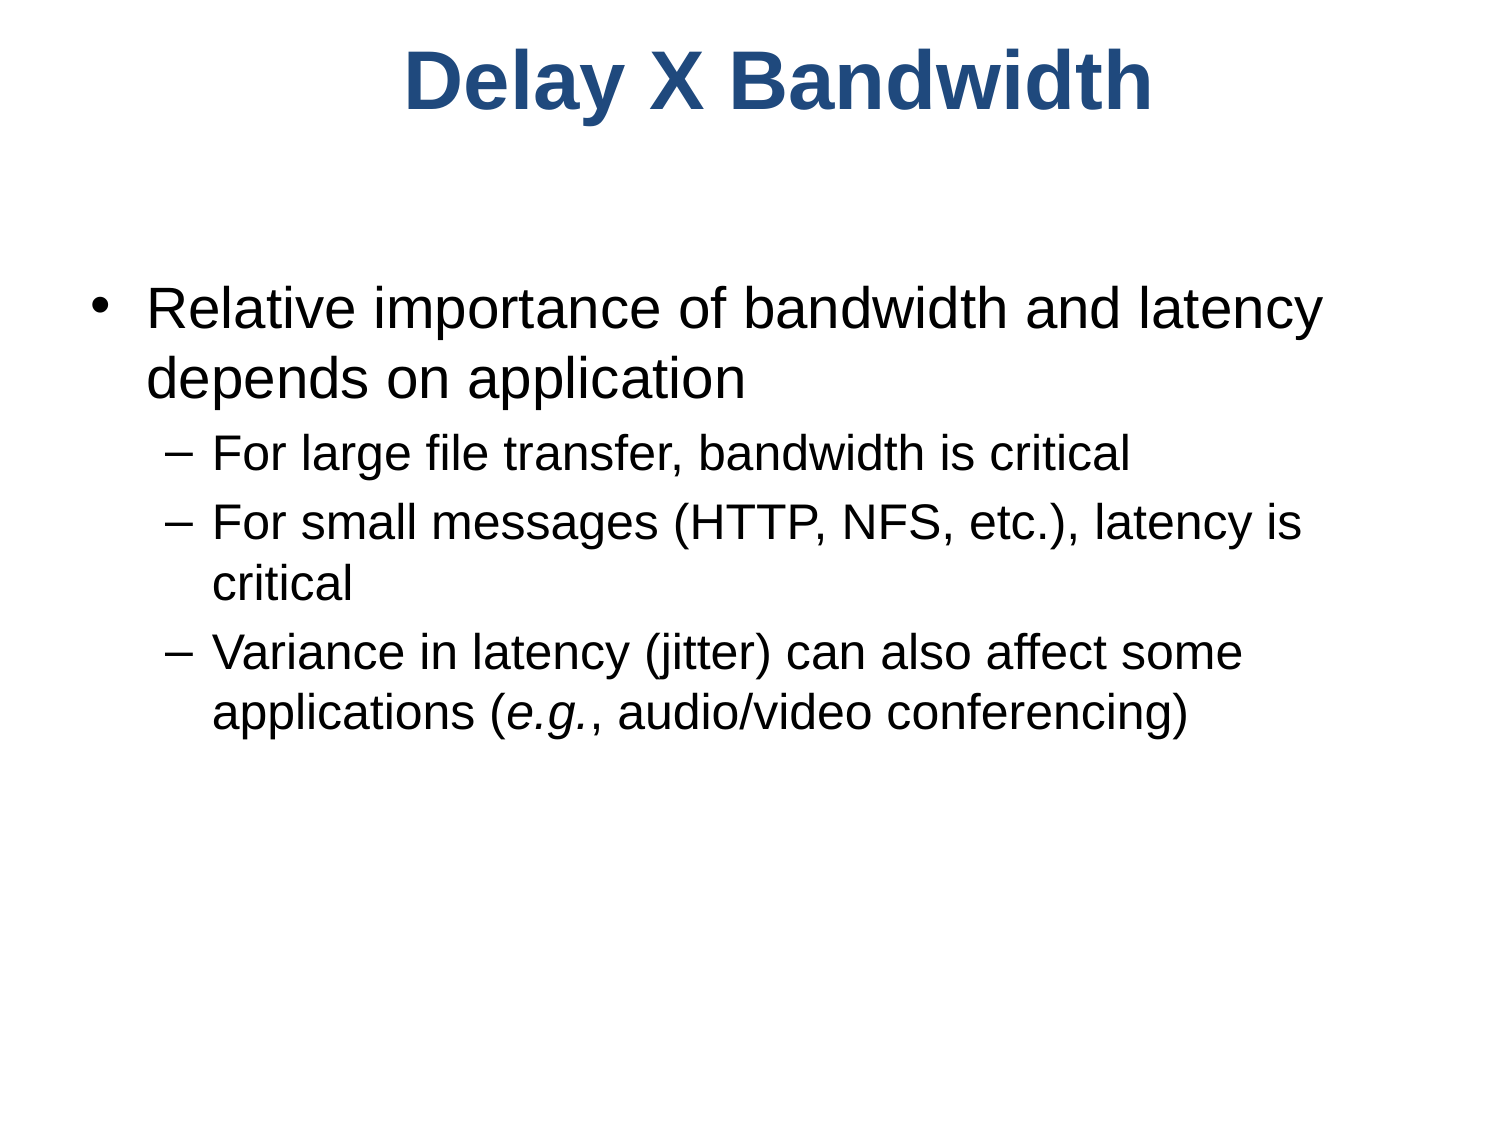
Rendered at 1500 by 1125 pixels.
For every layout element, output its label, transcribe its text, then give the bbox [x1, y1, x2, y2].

list Relative importance of bandwidth and latency depends on application For large file transfer, bandwidth is critical For small messages (HTTP, NFS, etc.), latency is critical Variance in latency (jitter) can also affect some applications (e.g., audio/video conferencing) [75, 262, 1425, 1005]
title Delay X Bandwidth [100, 17, 1459, 135]
